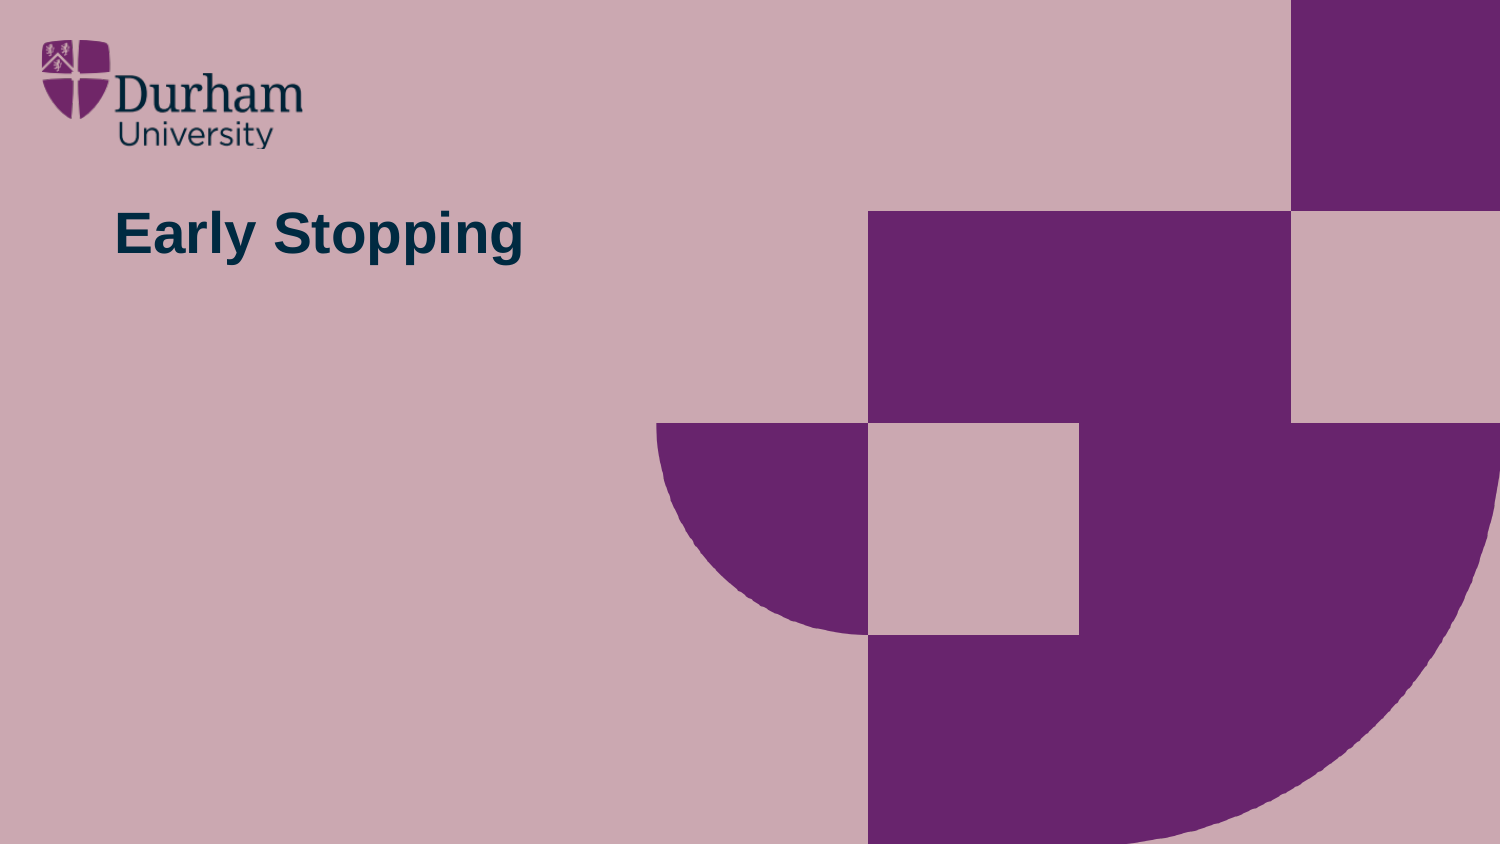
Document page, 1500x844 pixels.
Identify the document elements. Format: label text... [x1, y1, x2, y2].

title Early Stopping [114, 205, 660, 387]
